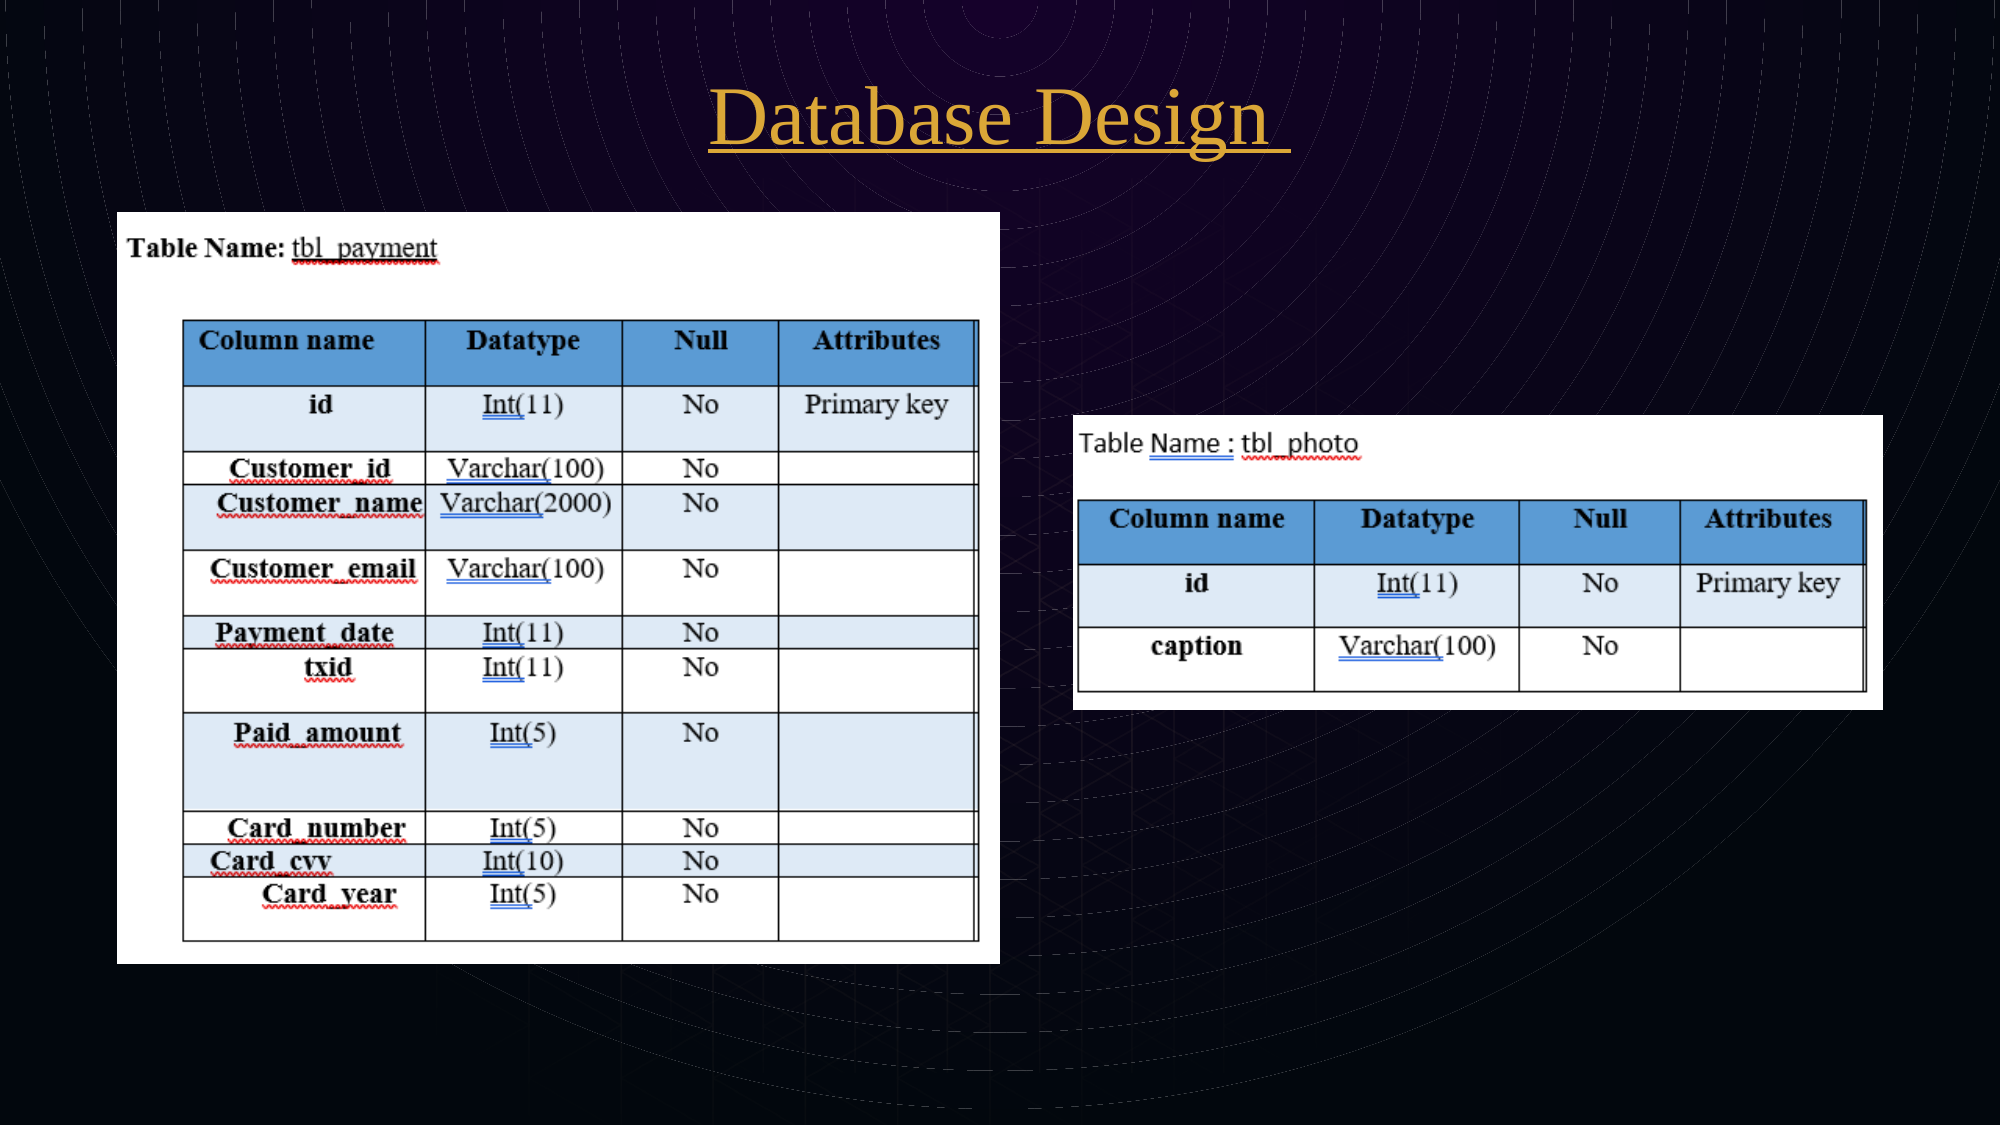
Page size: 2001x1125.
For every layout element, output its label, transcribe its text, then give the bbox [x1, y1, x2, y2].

text_box Database Design [462, 53, 1538, 169]
picture [117, 212, 1883, 1125]
